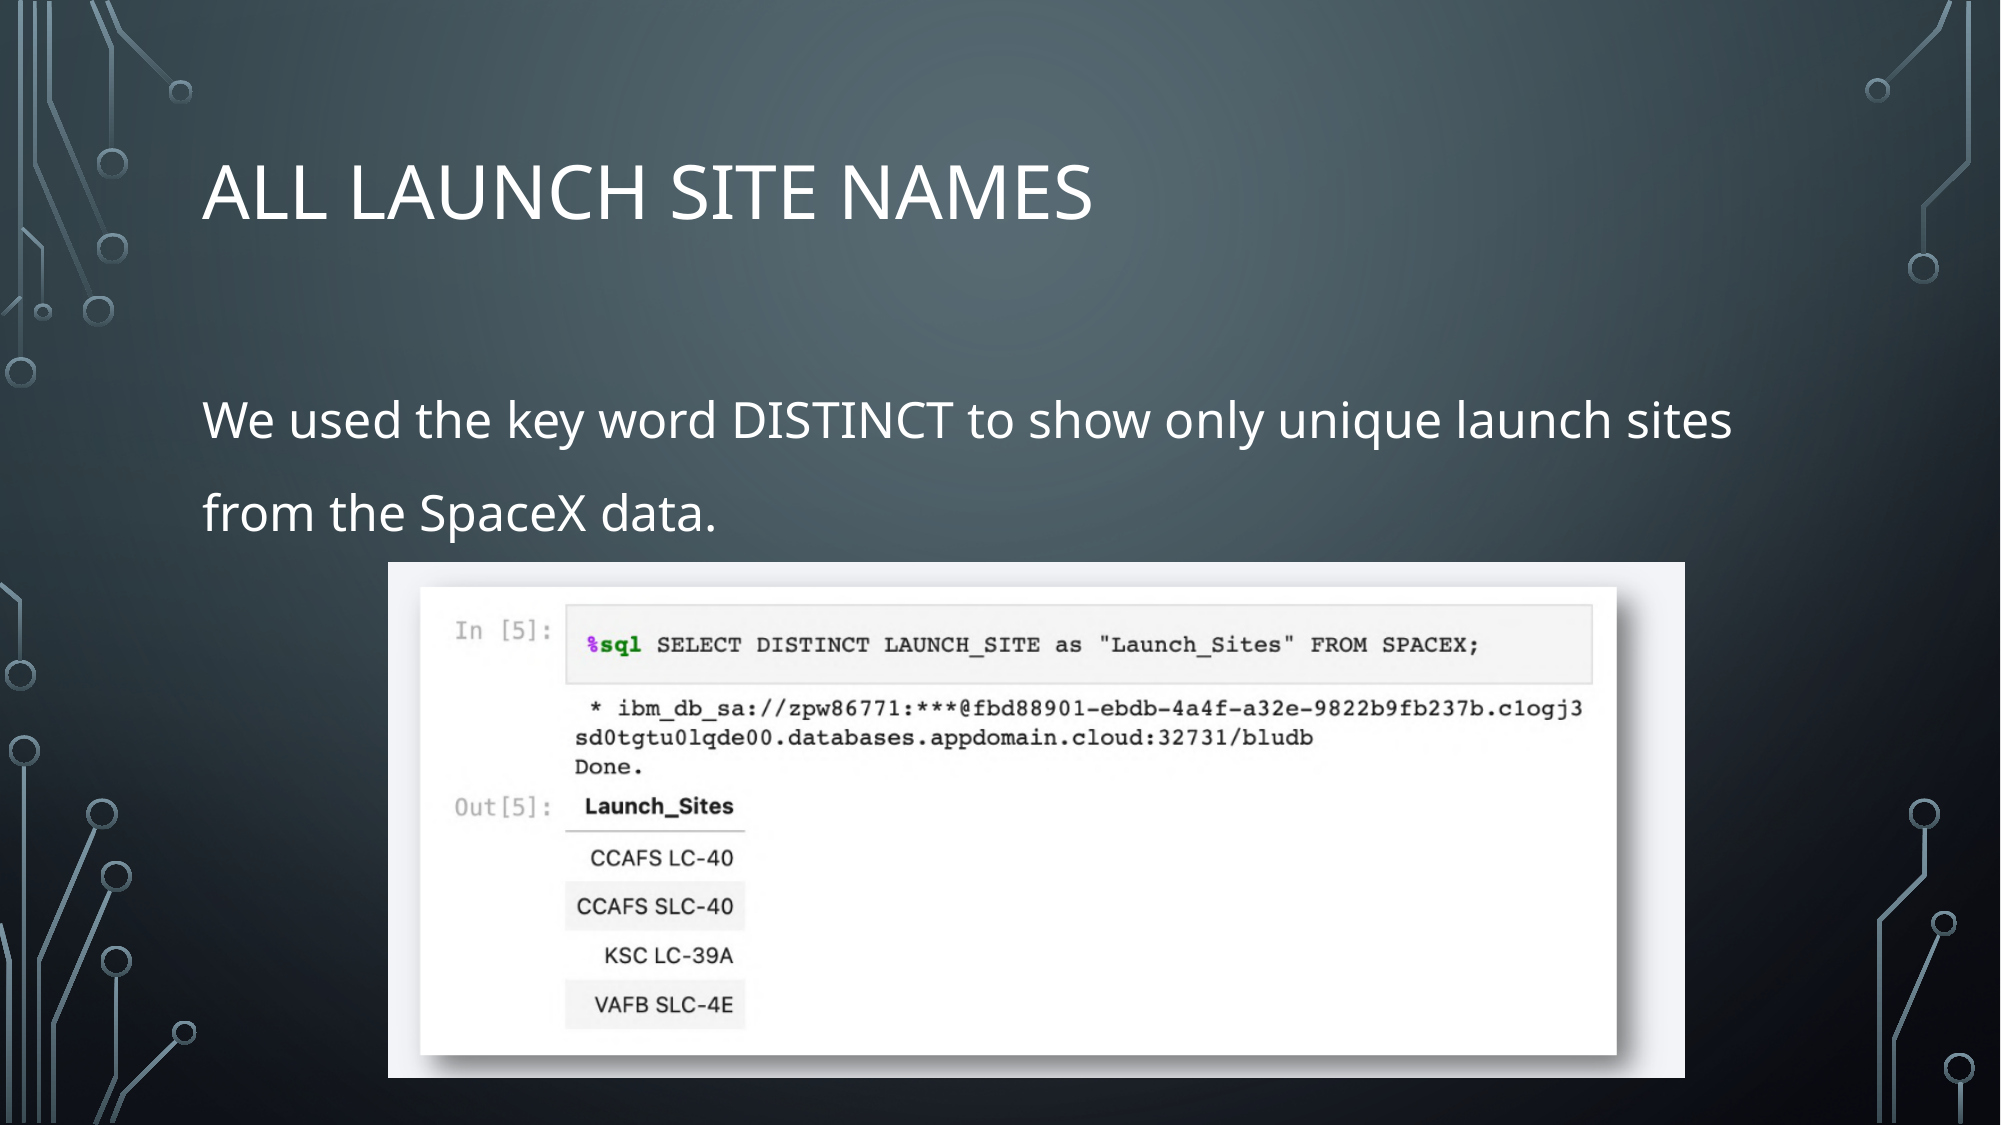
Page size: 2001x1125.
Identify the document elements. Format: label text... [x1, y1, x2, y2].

list We used the key word DISTINCT to show only unique launch sites from the SpaceX data. [187, 369, 1813, 950]
title All Launch Site Names [187, 101, 1709, 290]
picture [387, 562, 1686, 1079]
